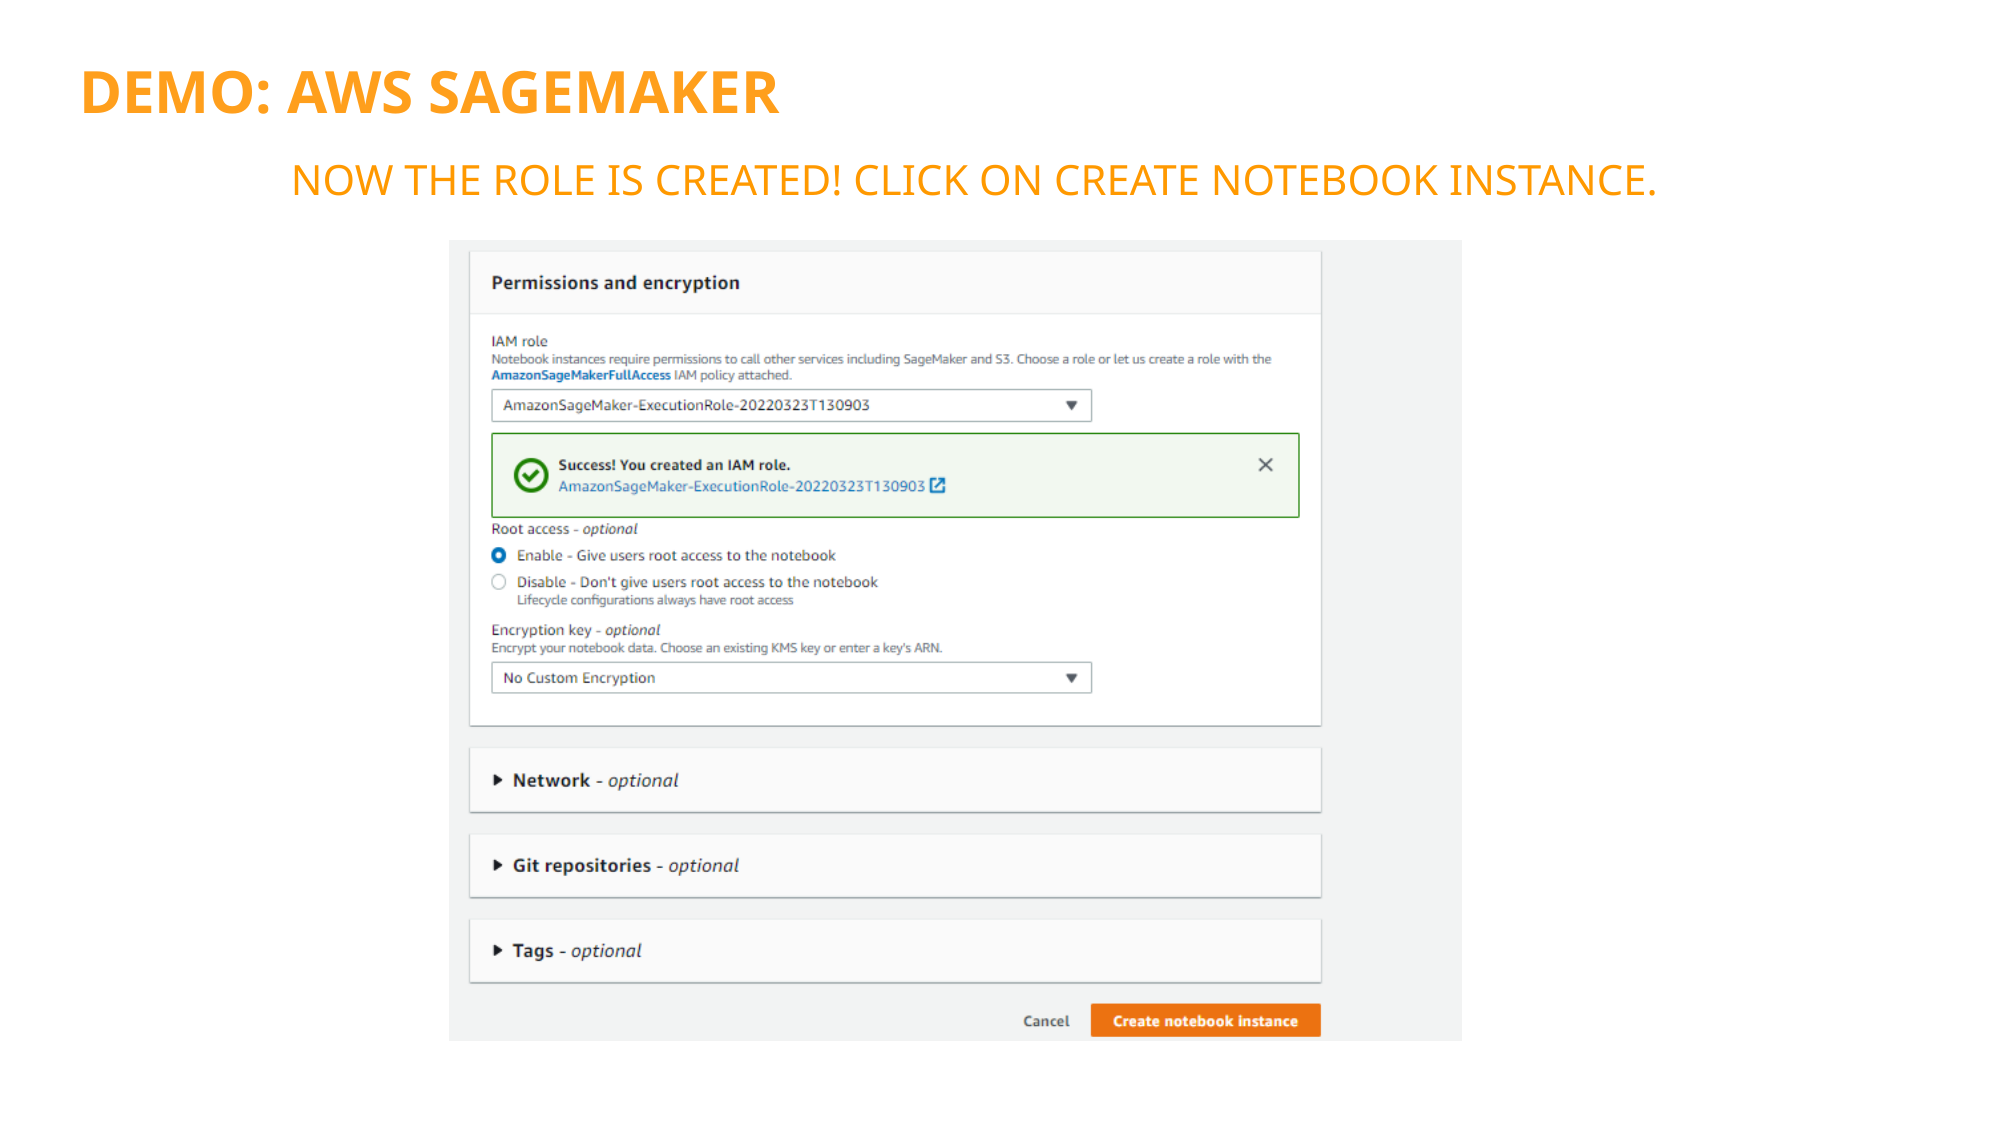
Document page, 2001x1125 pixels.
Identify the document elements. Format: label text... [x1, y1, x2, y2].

text_box DEMO: AWS SAGEMAKER [64, 47, 1677, 133]
text_box NOW THE ROLE IS CREATED! CLICK ON CREATE NOTEBOOK INSTANCE. [13, 146, 1936, 212]
picture [449, 240, 1462, 1041]
